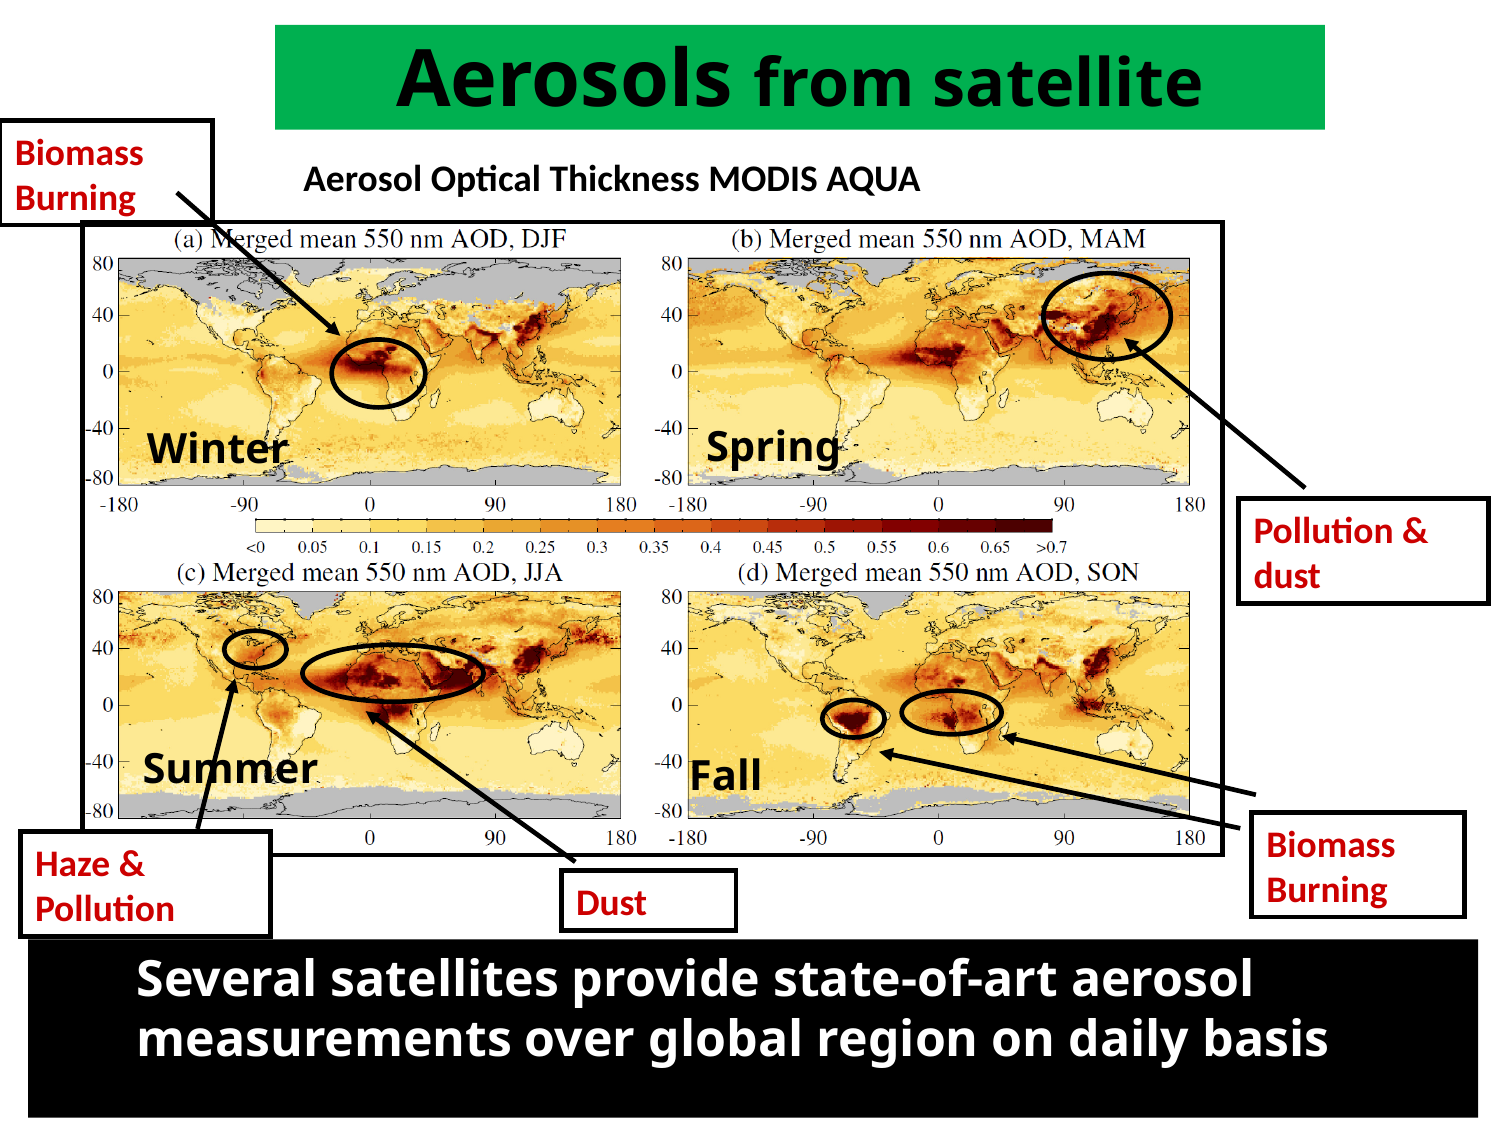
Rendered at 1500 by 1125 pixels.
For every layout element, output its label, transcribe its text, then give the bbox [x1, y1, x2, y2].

title Aerosols from satellite [275, 24, 1325, 118]
list Several satellites provide state-of-art aerosol measurements over global region on daily basis [28, 945, 1479, 1118]
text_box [0, 120, 1489, 938]
